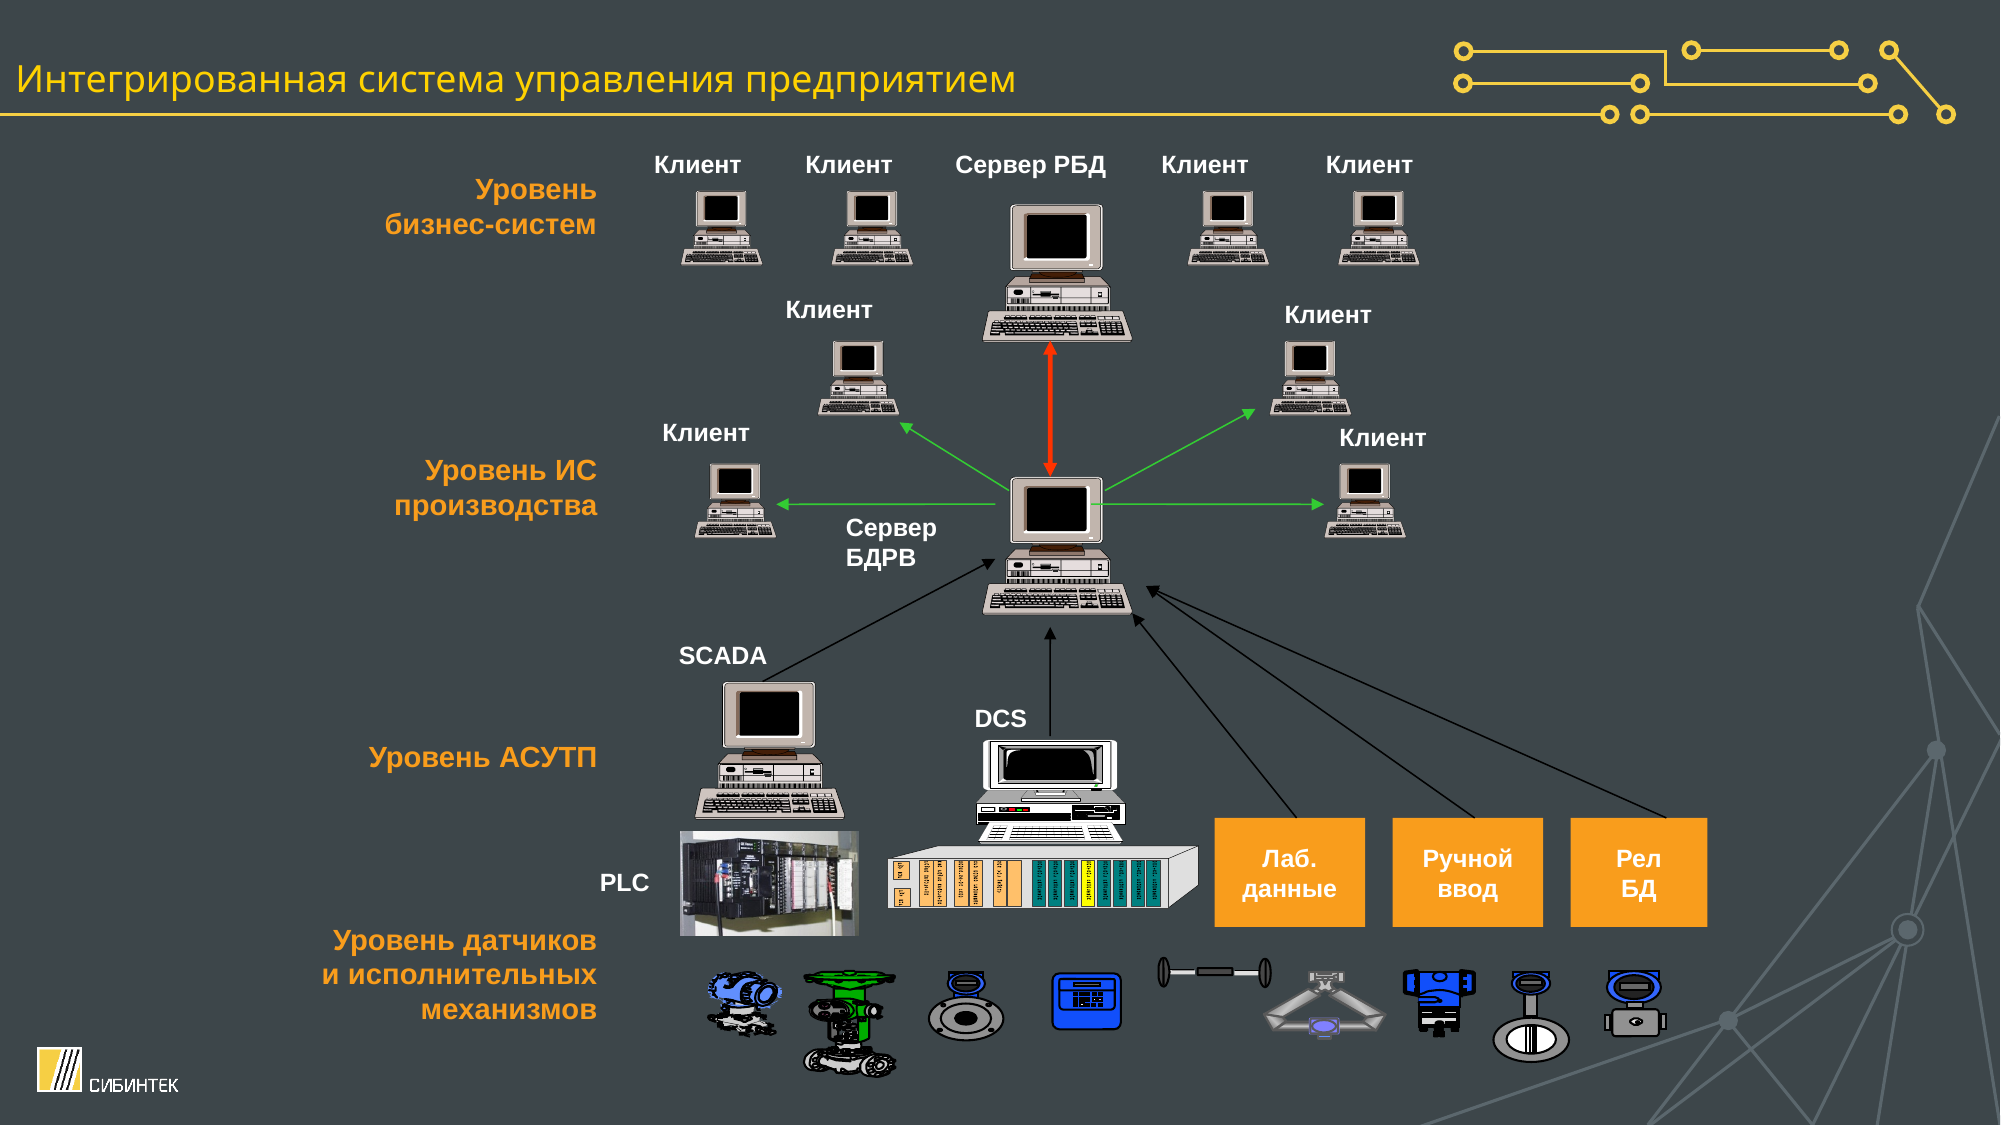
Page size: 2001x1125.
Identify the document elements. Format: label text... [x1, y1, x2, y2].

text_box Интегрированная система управления предприятием [0, 53, 1726, 108]
picture [37, 1047, 179, 1092]
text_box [269, 141, 1708, 1078]
